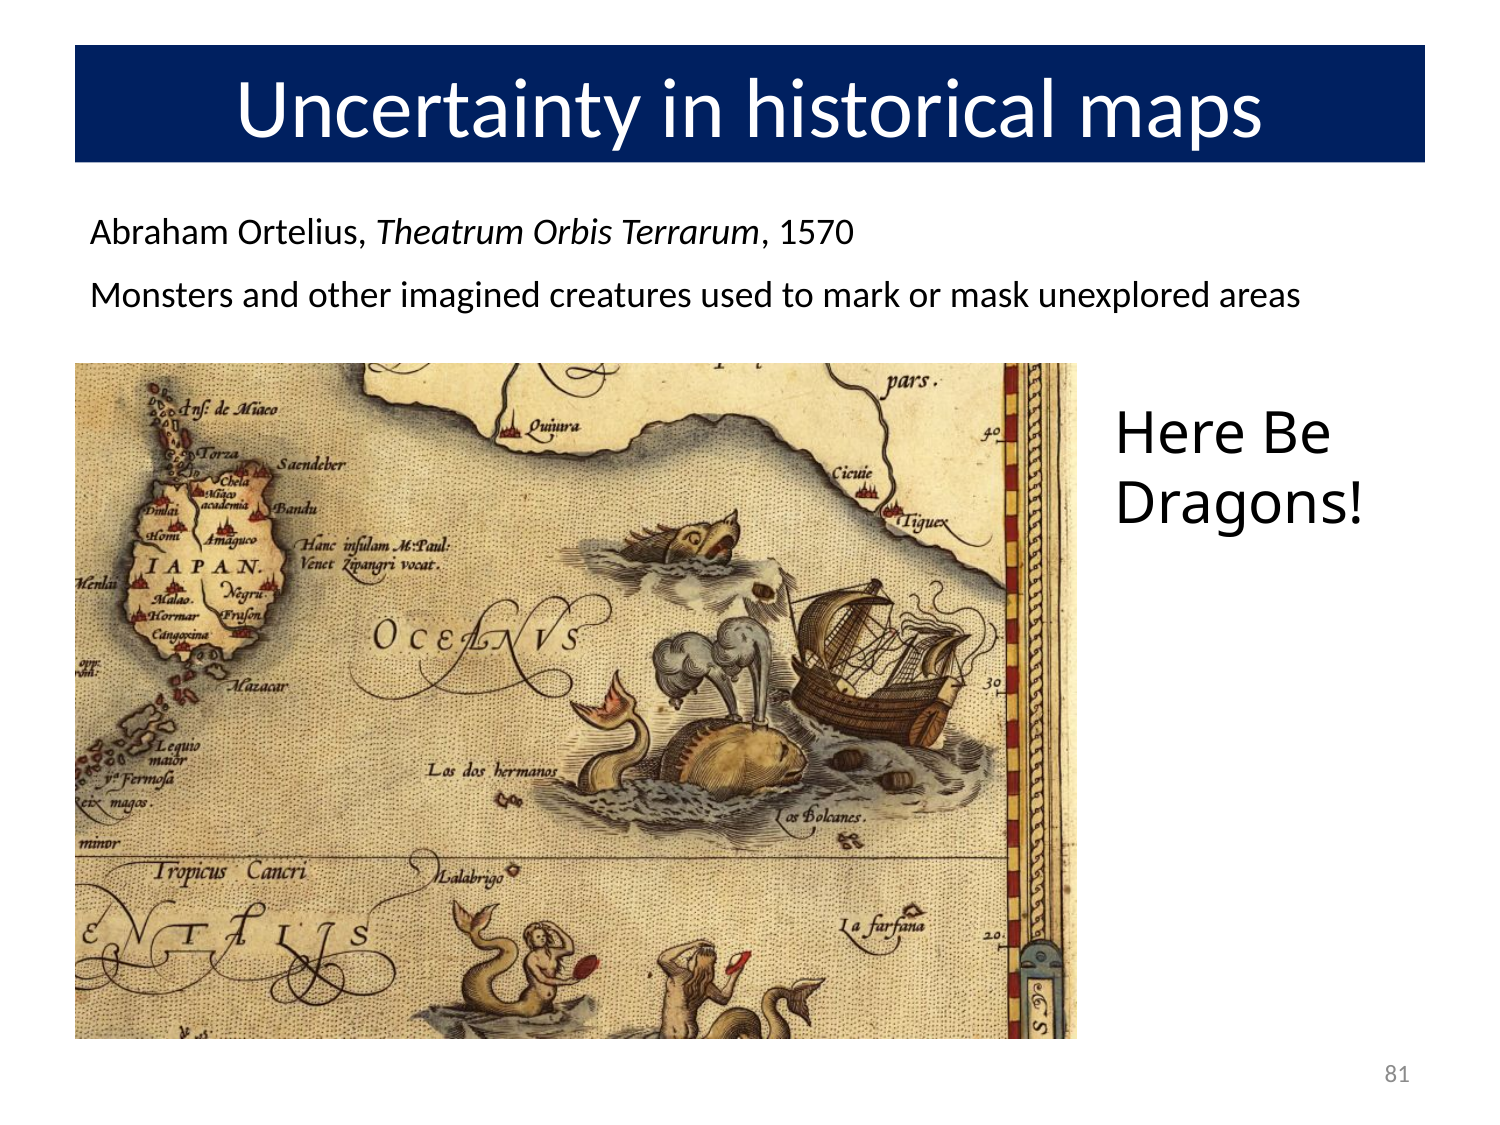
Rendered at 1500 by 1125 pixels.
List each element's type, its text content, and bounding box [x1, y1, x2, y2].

picture [74, 363, 1077, 1039]
text_box Abraham Ortelius, Theatrum Orbis Terrarum, 1570 [74, 199, 1425, 260]
text_box Monsters and other imagined creatures used to mark or mask unexplored areas [74, 262, 1425, 323]
title Uncertainty in historical maps [75, 45, 1425, 163]
slide_number 81 [1074, 1042, 1425, 1103]
text_box Here Be Dragons! [1099, 387, 1413, 543]
